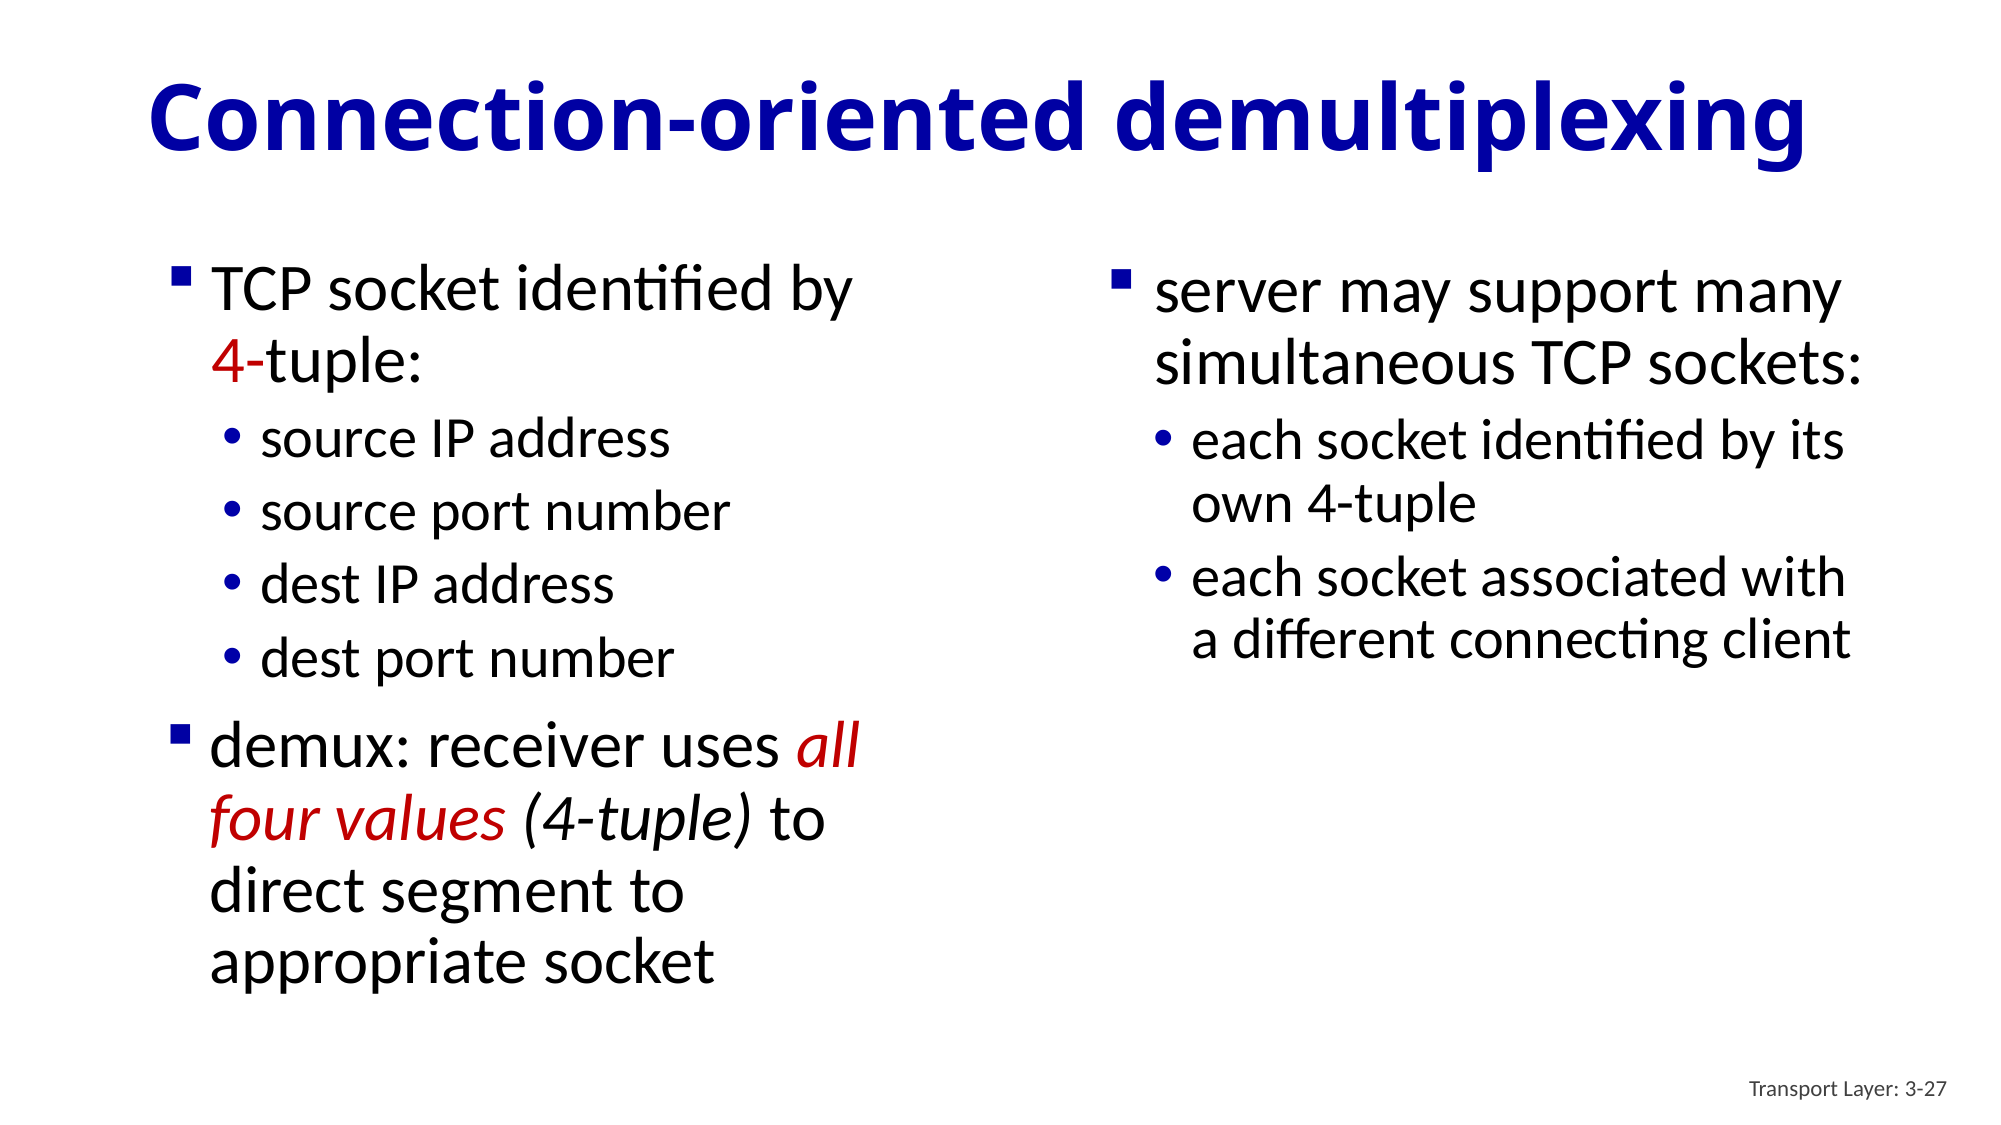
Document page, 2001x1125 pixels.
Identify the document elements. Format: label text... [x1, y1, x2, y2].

text_box demux: receiver uses all four values (4-tuple) to direct segment to appropriate socket [128, 702, 912, 1069]
title Connection-oriented demultiplexing [131, 47, 1952, 195]
slide_number Transport Layer: 3-27 [1512, 1056, 1963, 1117]
text_box TCP socket identified by 4-tuple: source IP address source port number dest IP address dest port number [130, 245, 914, 728]
text_box server may support many simultaneous TCP sockets: each socket identified by its own 4-tuple each socket associated with a different connecting client [1062, 247, 1889, 1064]
